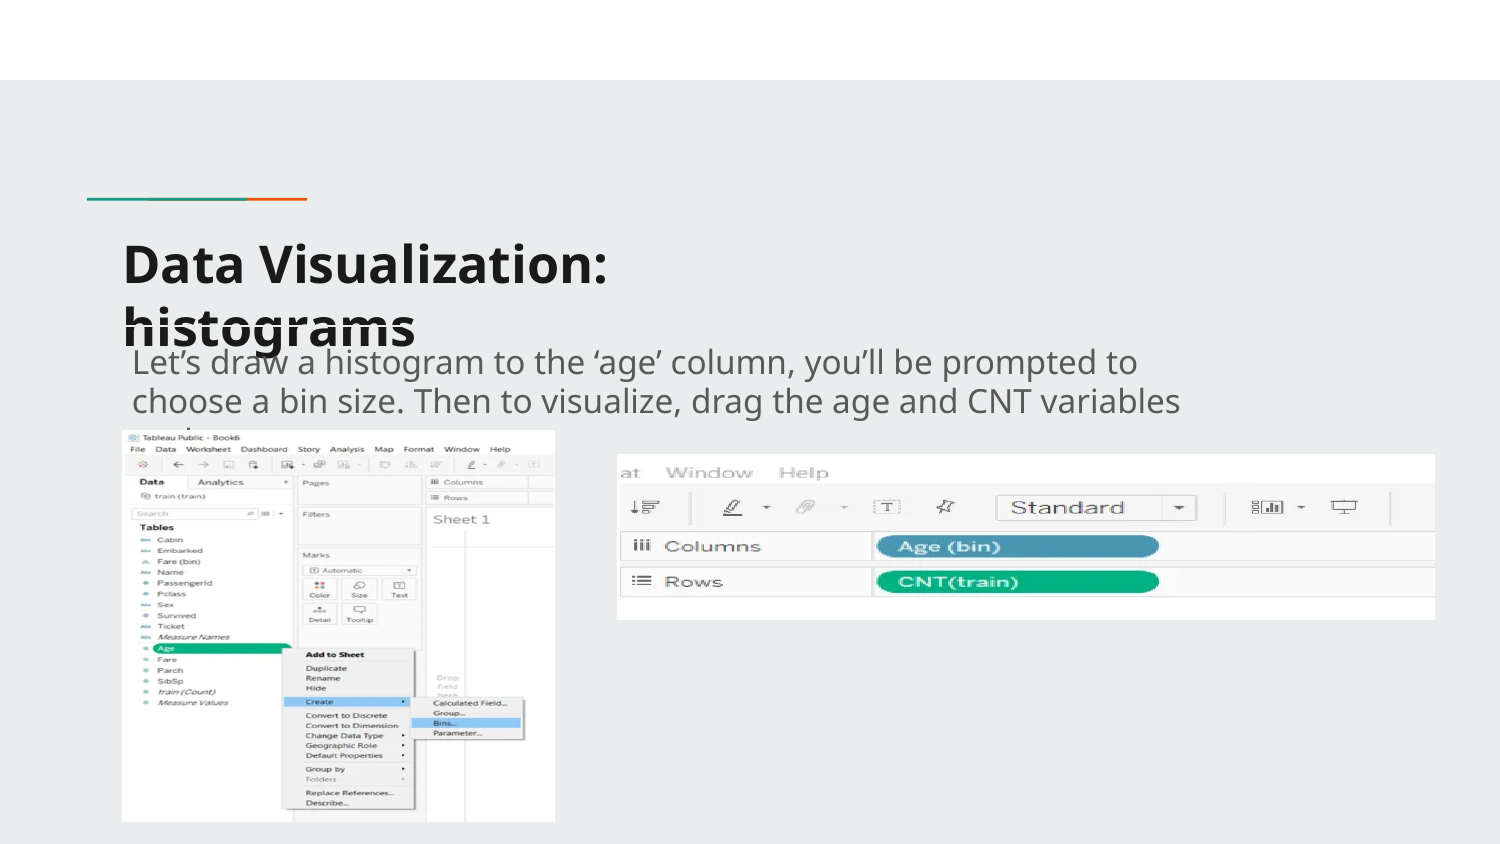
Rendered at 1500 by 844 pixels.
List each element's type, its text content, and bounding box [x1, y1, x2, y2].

subtitle Let’s draw a histogram to the ‘age’ column, you’ll be prompted to choose a bin size. Then to visualize, drag the age and CNT variables to the top pane [116, 325, 1225, 805]
picture [122, 430, 555, 823]
title Data Visualization: histograms [107, 216, 910, 455]
picture [617, 454, 1436, 620]
